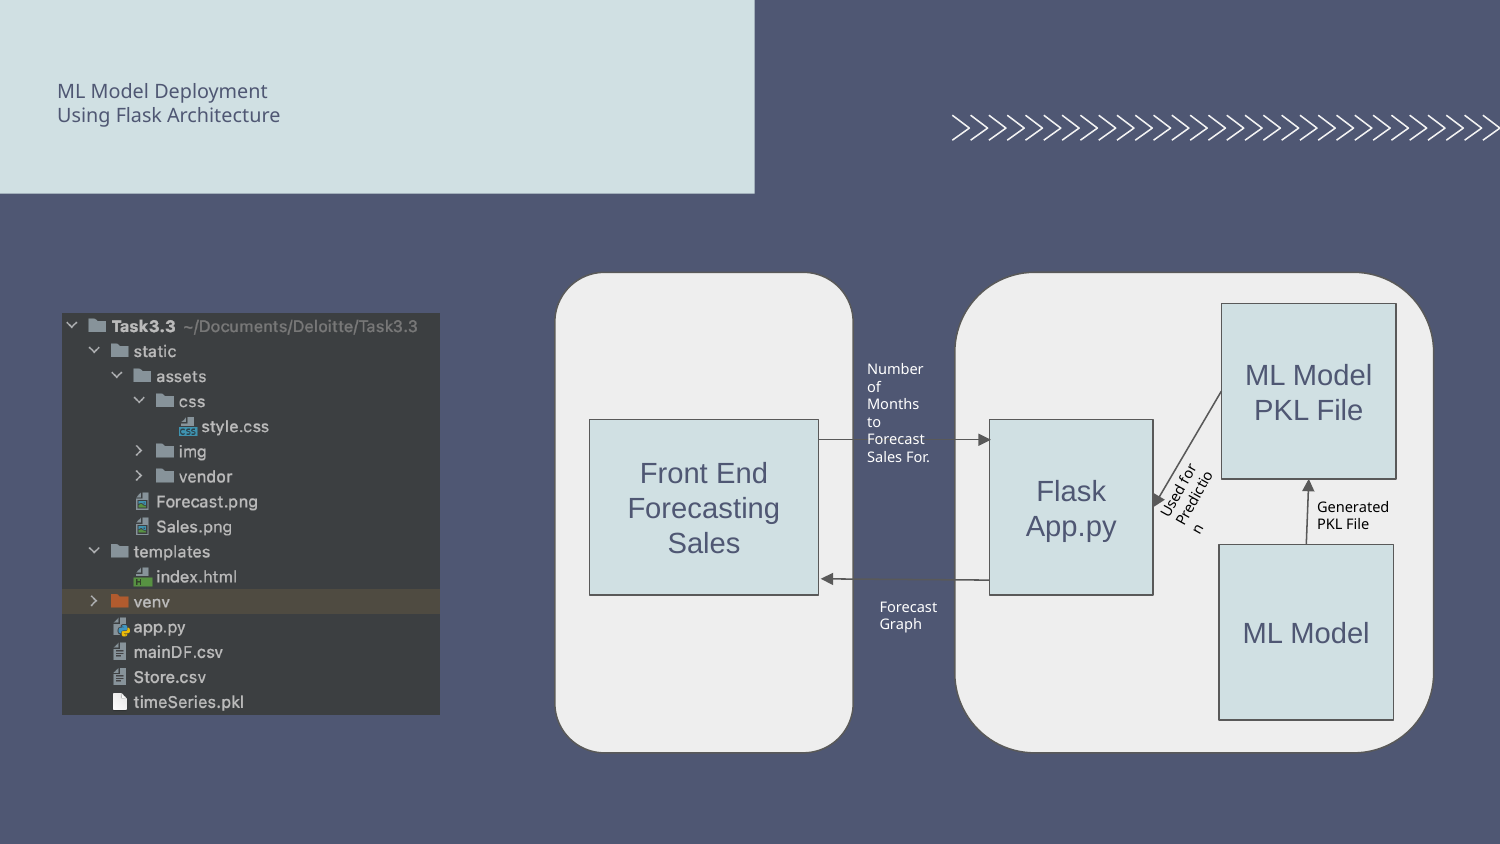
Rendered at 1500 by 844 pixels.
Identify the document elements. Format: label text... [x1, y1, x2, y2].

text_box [1152, 390, 1222, 508]
text_box Generated PKL File [1313, 482, 1414, 548]
picture [61, 313, 440, 715]
text_box Flask App.py [989, 419, 1154, 595]
title ML Model Deployment Using Flask Architecture [41, 63, 1308, 142]
text_box Number of Months to Forecast Sales For. [851, 447, 950, 480]
text_box Number of Months to Forecast Sales For. [851, 345, 950, 438]
text_box Forecast Graph [864, 590, 962, 648]
text_box ML Model PKL File [1221, 303, 1397, 479]
text_box [554, 272, 854, 753]
text_box [954, 272, 1434, 753]
text_box ML Model [1218, 544, 1394, 720]
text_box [1306, 478, 1310, 545]
text_box Used for Prediction [1135, 455, 1256, 558]
text_box Front End Forecasting Sales [589, 419, 819, 595]
